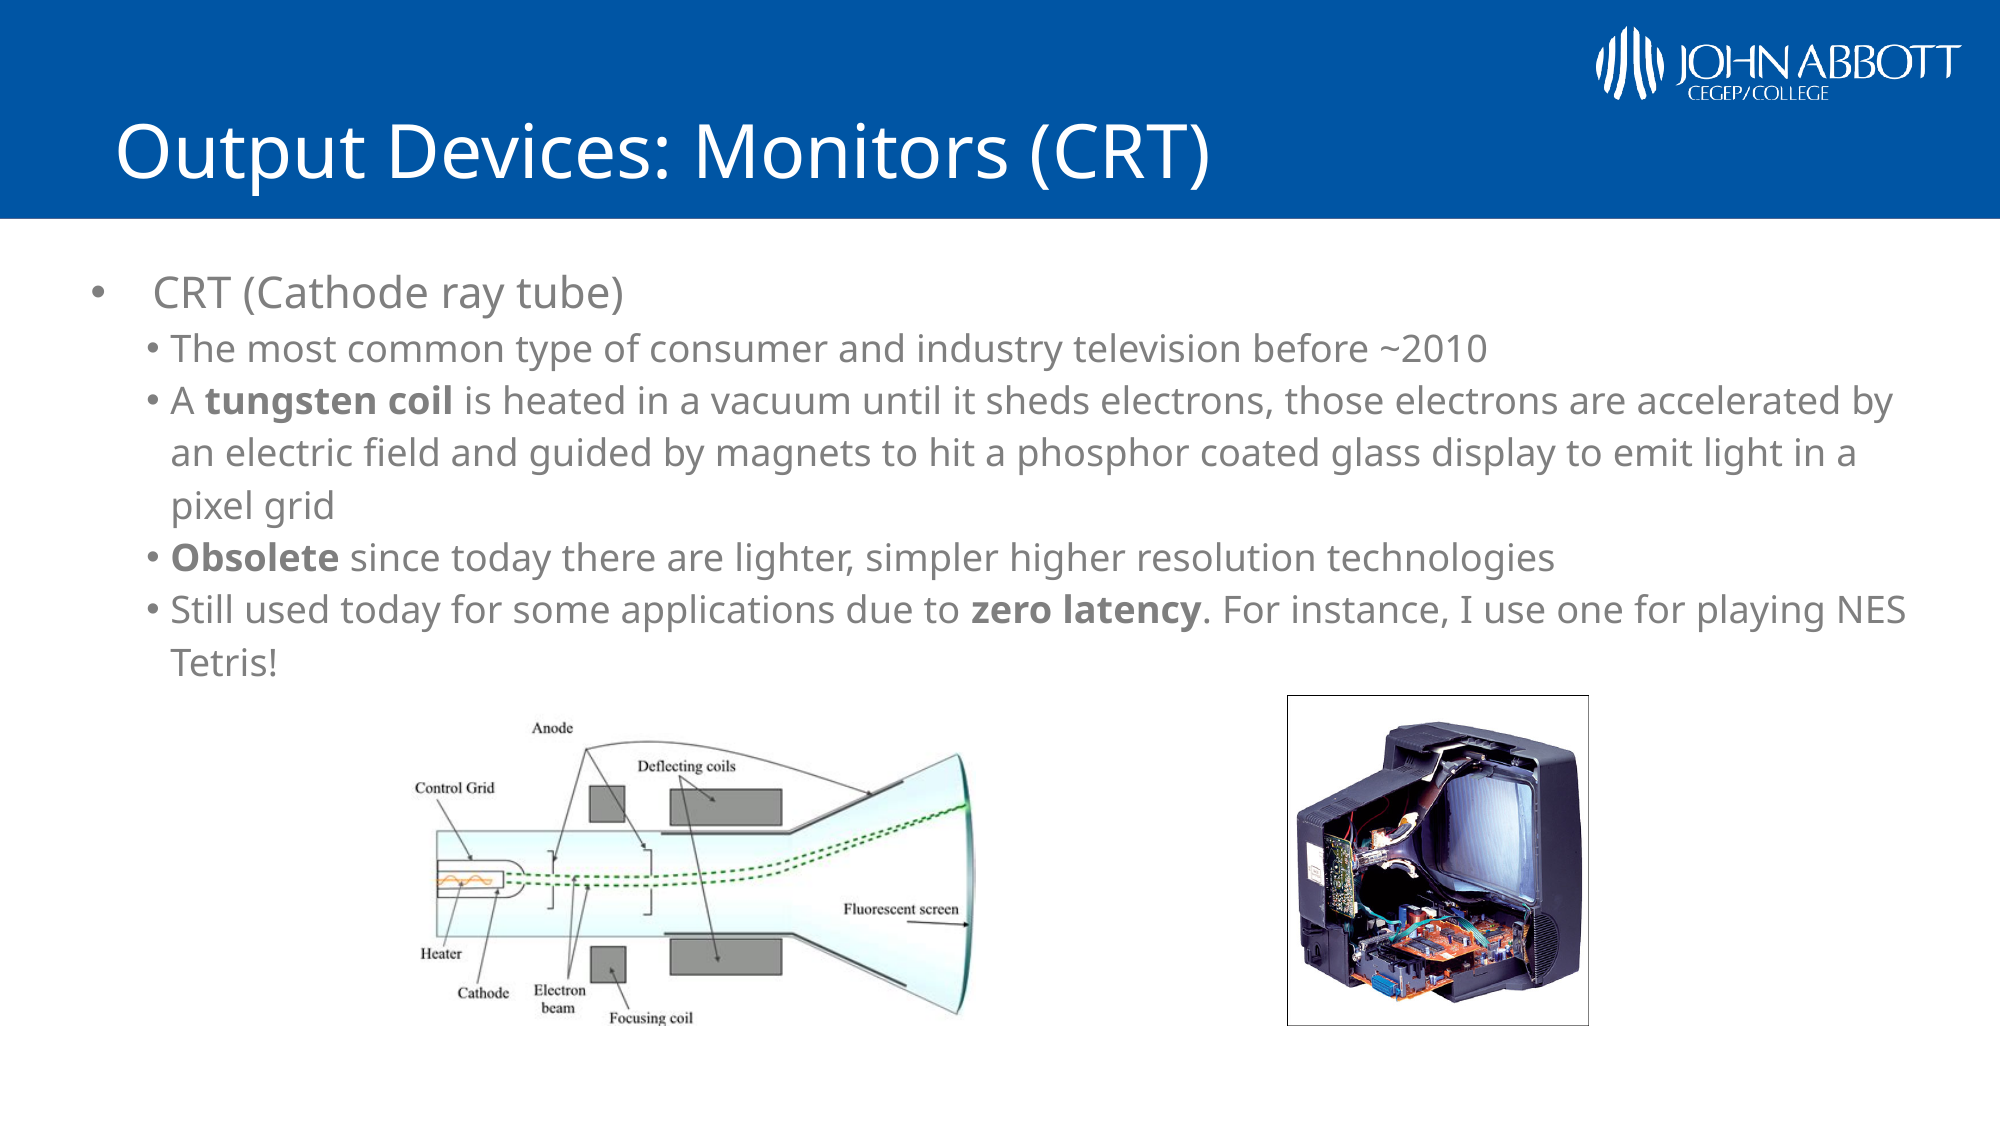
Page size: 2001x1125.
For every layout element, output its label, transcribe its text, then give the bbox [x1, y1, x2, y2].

title Output Devices: Monitors (CRT) [99, 0, 1863, 202]
list CRT (Cathode ray tube) The most common type of consumer and industry television before ~2010 A tungsten coil is heated in a vacuum until it sheds electrons, those electrons are accelerated by an electric field and guided by magnets to hit a phosphor coated glass display to emit light in a pixel grid Obsolete since today there are lighter, simpler higher resolution technologies Still used today for some applications due to zero latency. For instance, I use one for playing NES Tetris! [62, 249, 1958, 696]
picture [1287, 695, 1589, 1026]
picture [1863, 26, 1962, 100]
picture [411, 695, 976, 1026]
